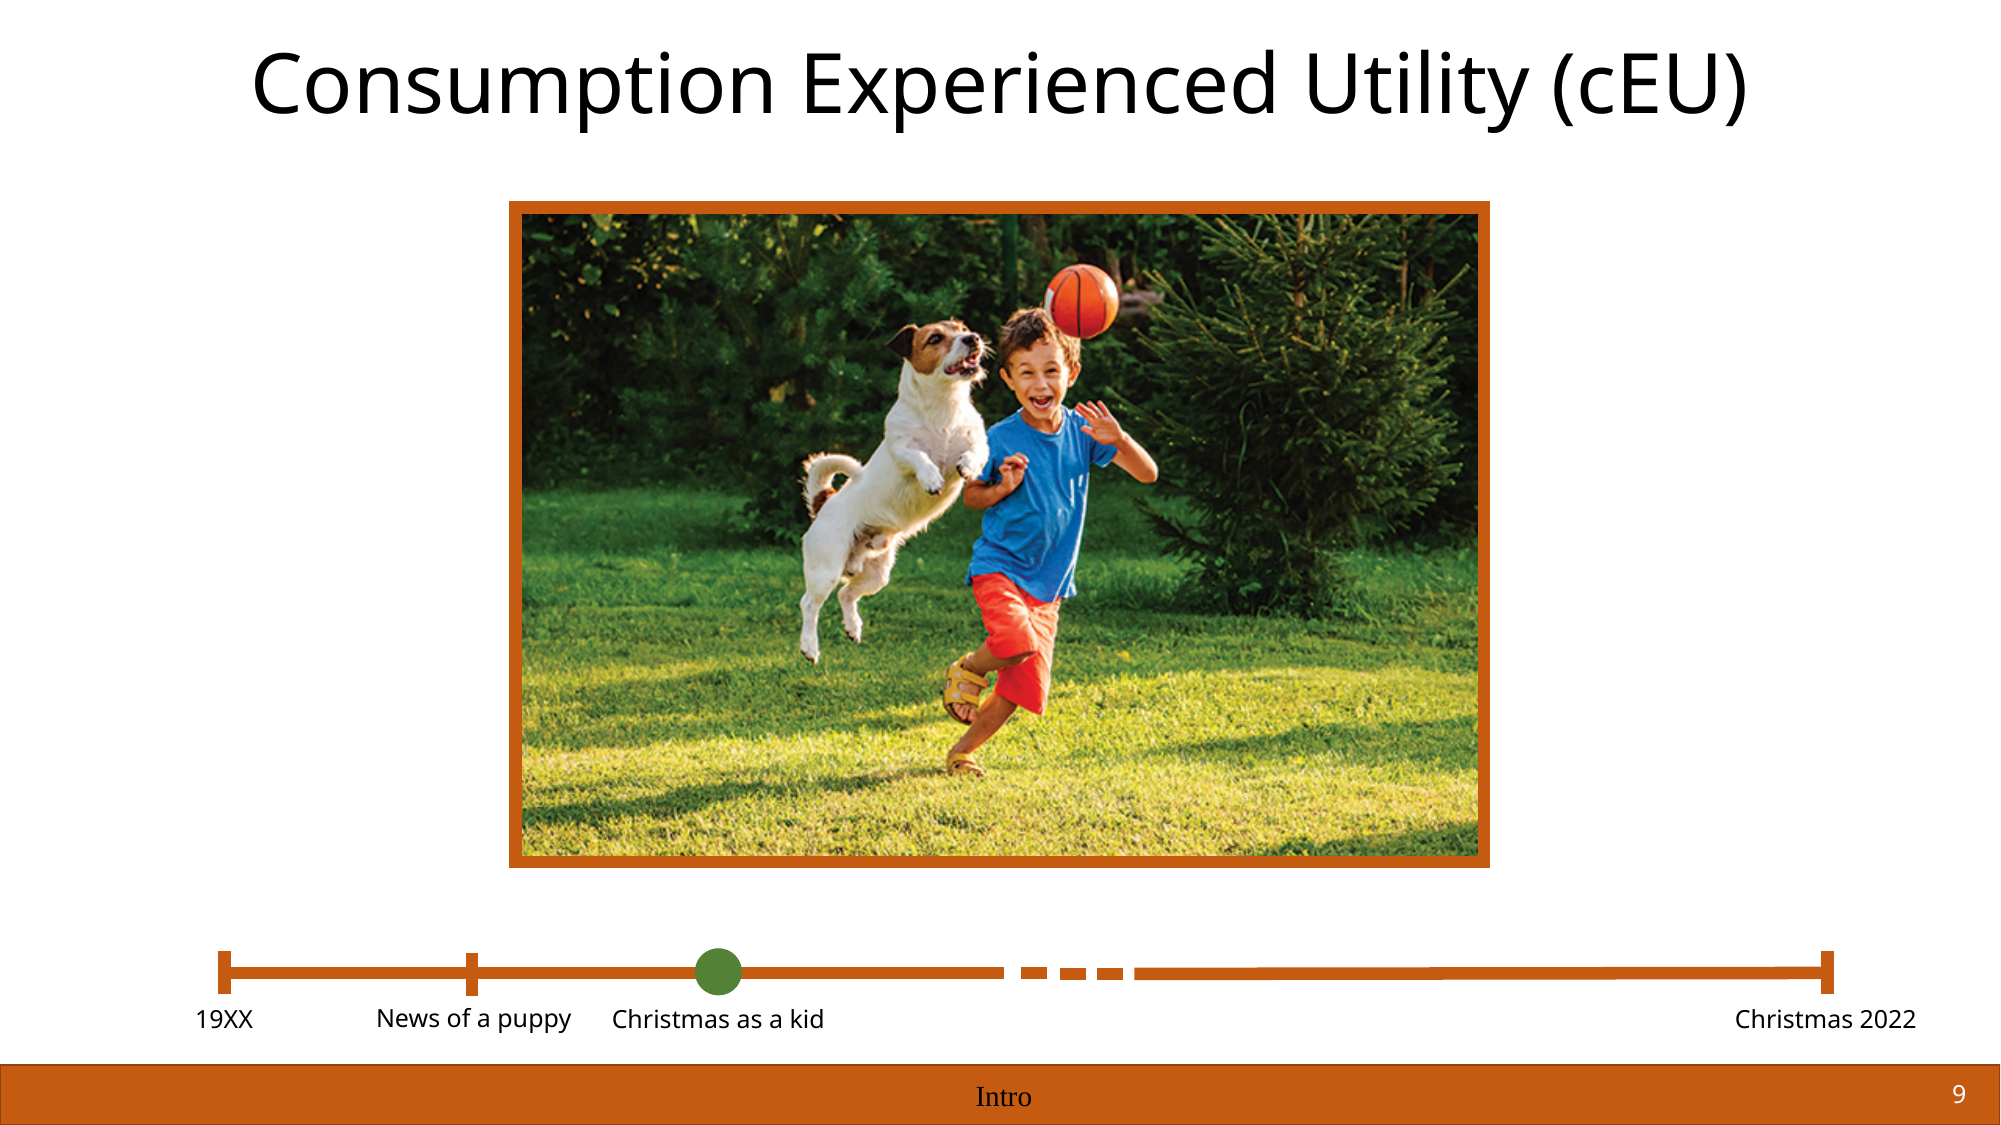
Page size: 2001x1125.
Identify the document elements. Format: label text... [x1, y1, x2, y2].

text_box Consumption Experienced Utility (cEU) [99, 34, 1901, 142]
slide_number 9 [1672, 1065, 1982, 1125]
text_box News of a puppy [348, 997, 600, 1041]
text_box 19XX [98, 996, 348, 1041]
footer Intro [335, 1065, 1672, 1125]
text_box Christmas as a kid [600, 997, 845, 1041]
picture [515, 207, 1485, 863]
text_box Christmas 2022 [1700, 996, 1952, 1041]
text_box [224, 951, 1828, 997]
